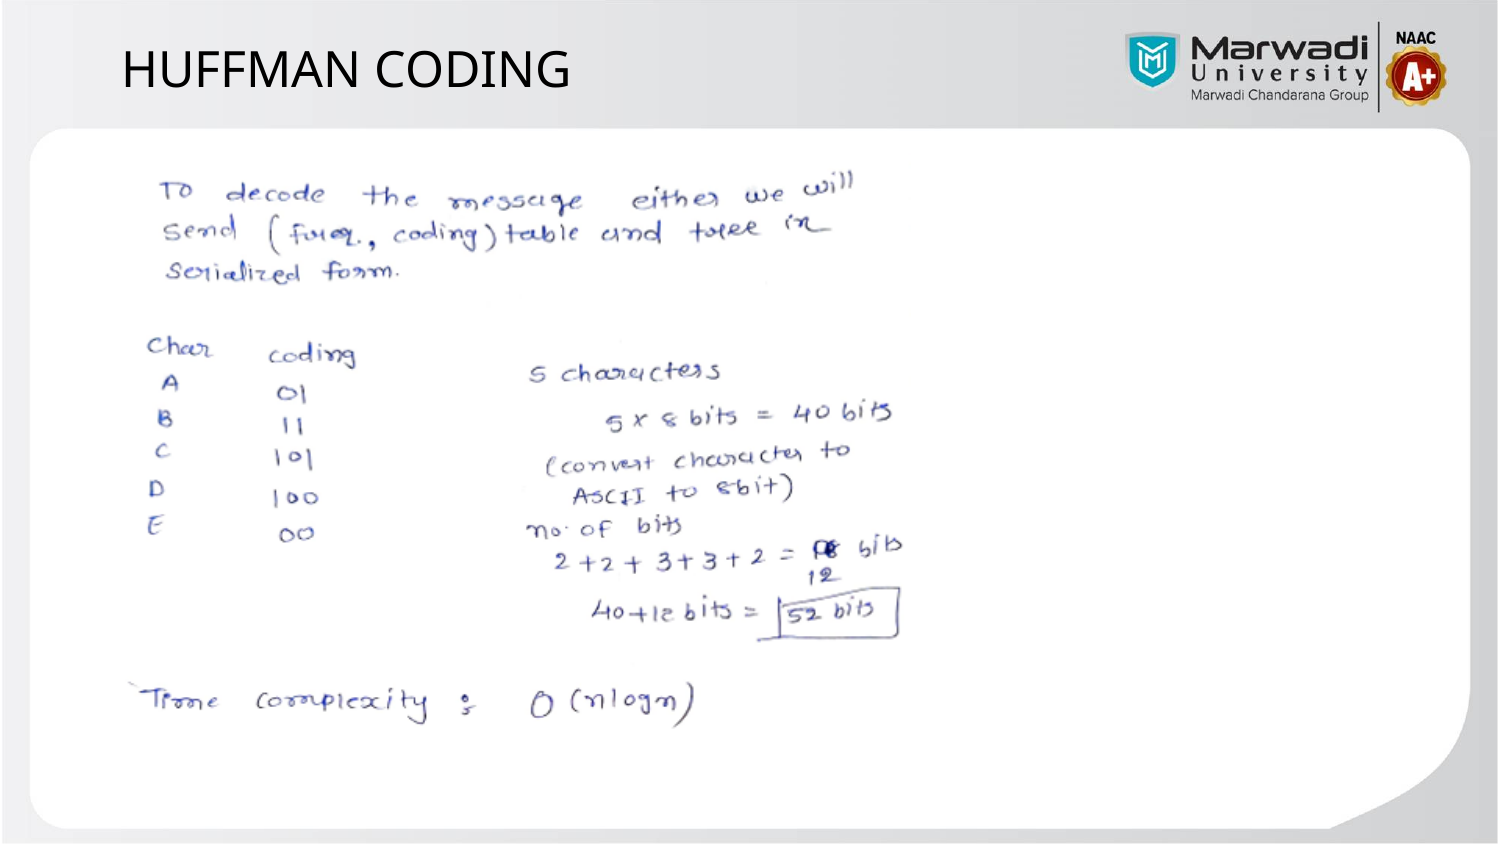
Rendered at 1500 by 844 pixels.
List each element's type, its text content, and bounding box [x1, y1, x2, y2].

text_box HUFFMAN CODING [105, 21, 1180, 112]
picture [1, 0, 1498, 844]
